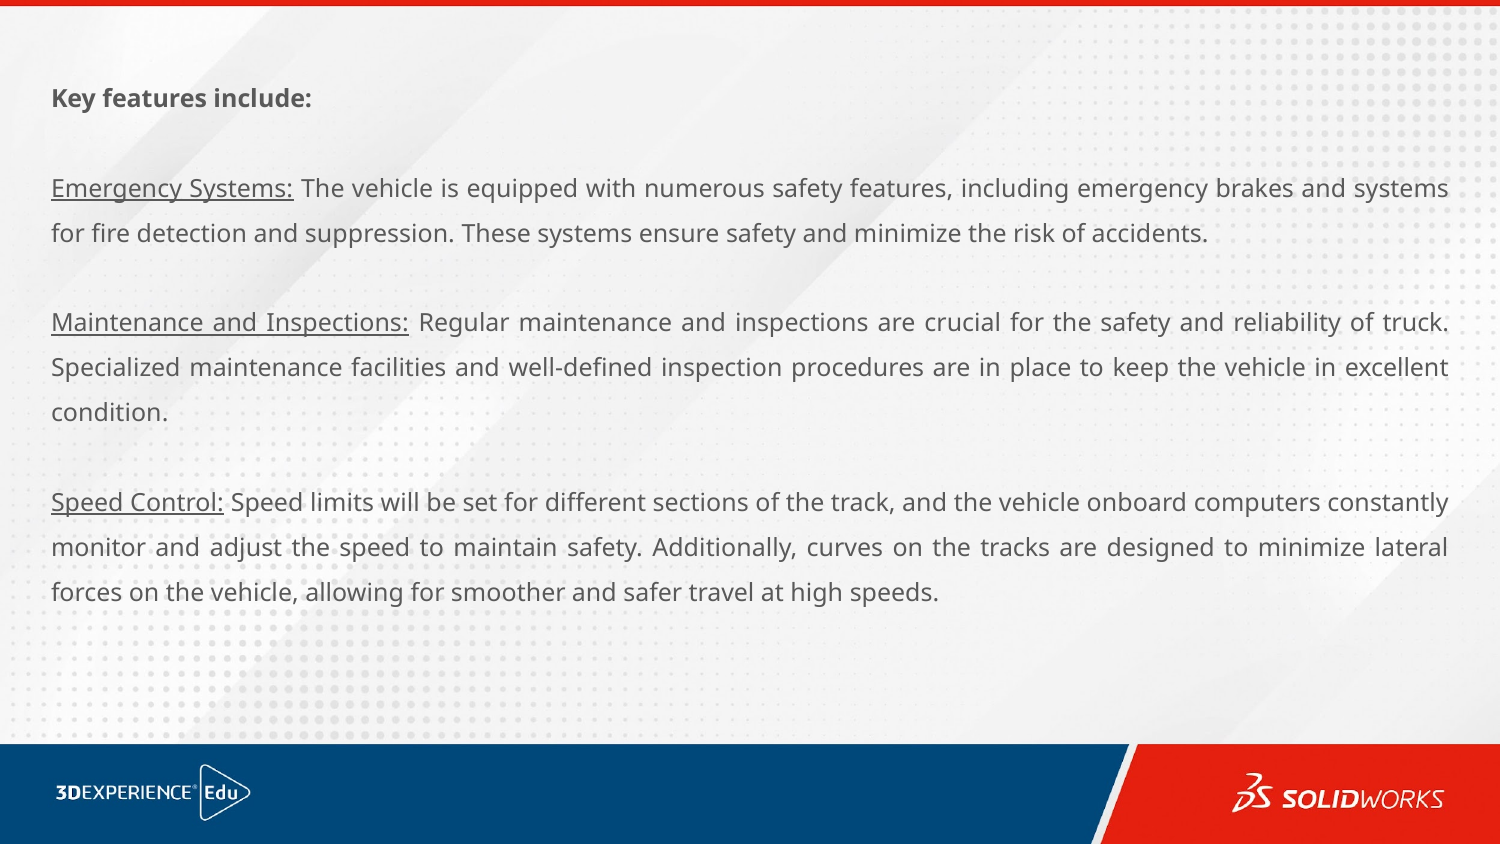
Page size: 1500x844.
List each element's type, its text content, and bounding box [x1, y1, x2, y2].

title Key features include: Emergency Systems: The vehicle is equipped with numerous safety features, including emergency brakes and systems for fire detection and suppression. These systems ensure safety and minimize the risk of accidents. Maintenance and Inspections: Regular maintenance and inspections are crucial for the safety and reliability of truck. Specialized maintenance facilities and well-defined inspection procedures are in place to keep the vehicle in excellent condition. Speed Control: Speed limits will be set for different sections of the track, and the vehicle onboard computers constantly monitor and adjust the speed to maintain safety. Additionally, curves on the tracks are designed to minimize lateral forces on the vehicle, allowing for smoother and safer travel at high speeds. [48, 78, 1452, 683]
picture [0, 0, 1500, 844]
